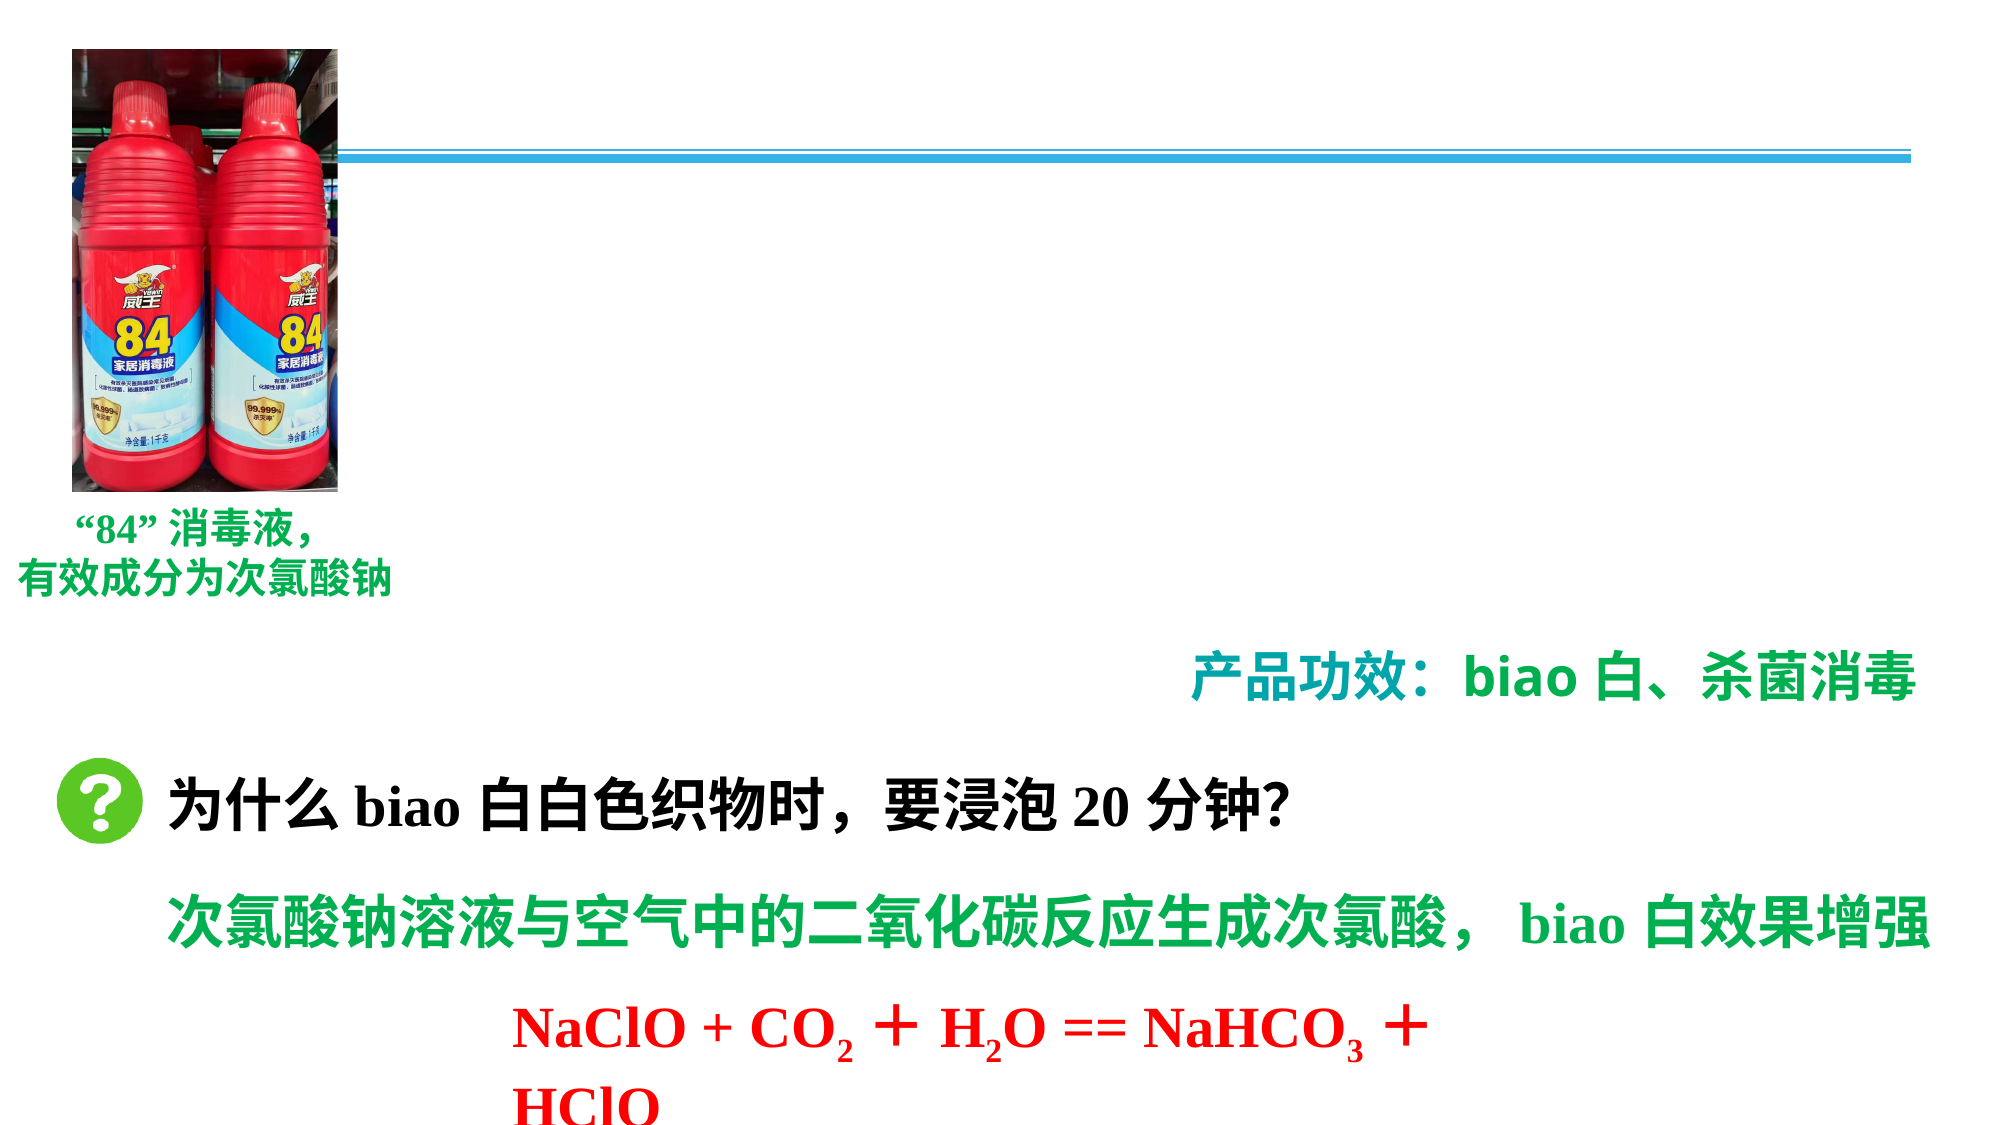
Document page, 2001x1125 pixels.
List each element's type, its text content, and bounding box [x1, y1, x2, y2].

text_box NaClO + CO2＋H2O == NaHCO3＋HClO [497, 981, 1584, 1125]
picture [48, 749, 150, 851]
text_box 为什么biao白白色织物时，要浸泡20分钟？ [155, 760, 1379, 846]
text_box “84”消毒液， 有效成分为次氯酸钠 [0, 491, 418, 612]
picture [71, 48, 339, 493]
text_box 产品功效： [1170, 632, 1482, 718]
text_box 次氯酸钠溶液与空气中的二氧化碳反应生成次氯酸，biao白效果增强 [151, 878, 1980, 963]
text_box biao白、杀菌消毒 [1447, 635, 1951, 715]
